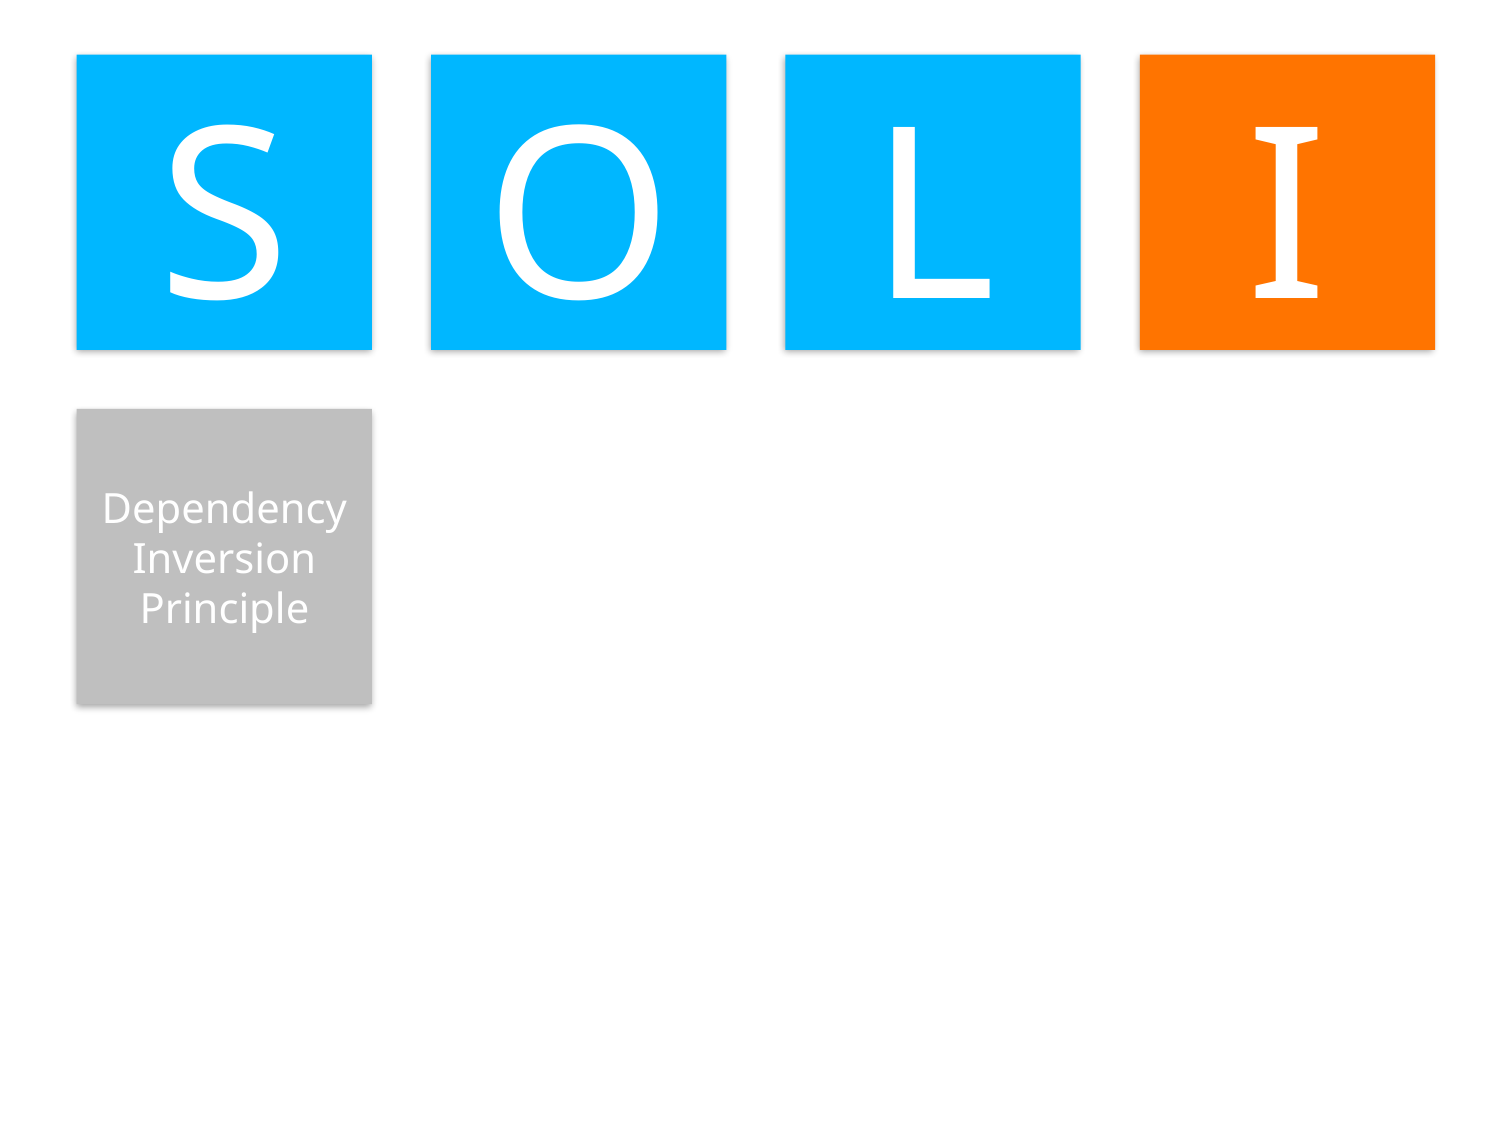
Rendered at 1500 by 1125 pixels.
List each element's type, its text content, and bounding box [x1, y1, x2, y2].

text_box L [785, 54, 1081, 351]
text_box I [1139, 54, 1436, 351]
text_box S [76, 54, 373, 351]
text_box O [430, 54, 727, 351]
text_box Dependency Inversion Principle [76, 408, 373, 705]
